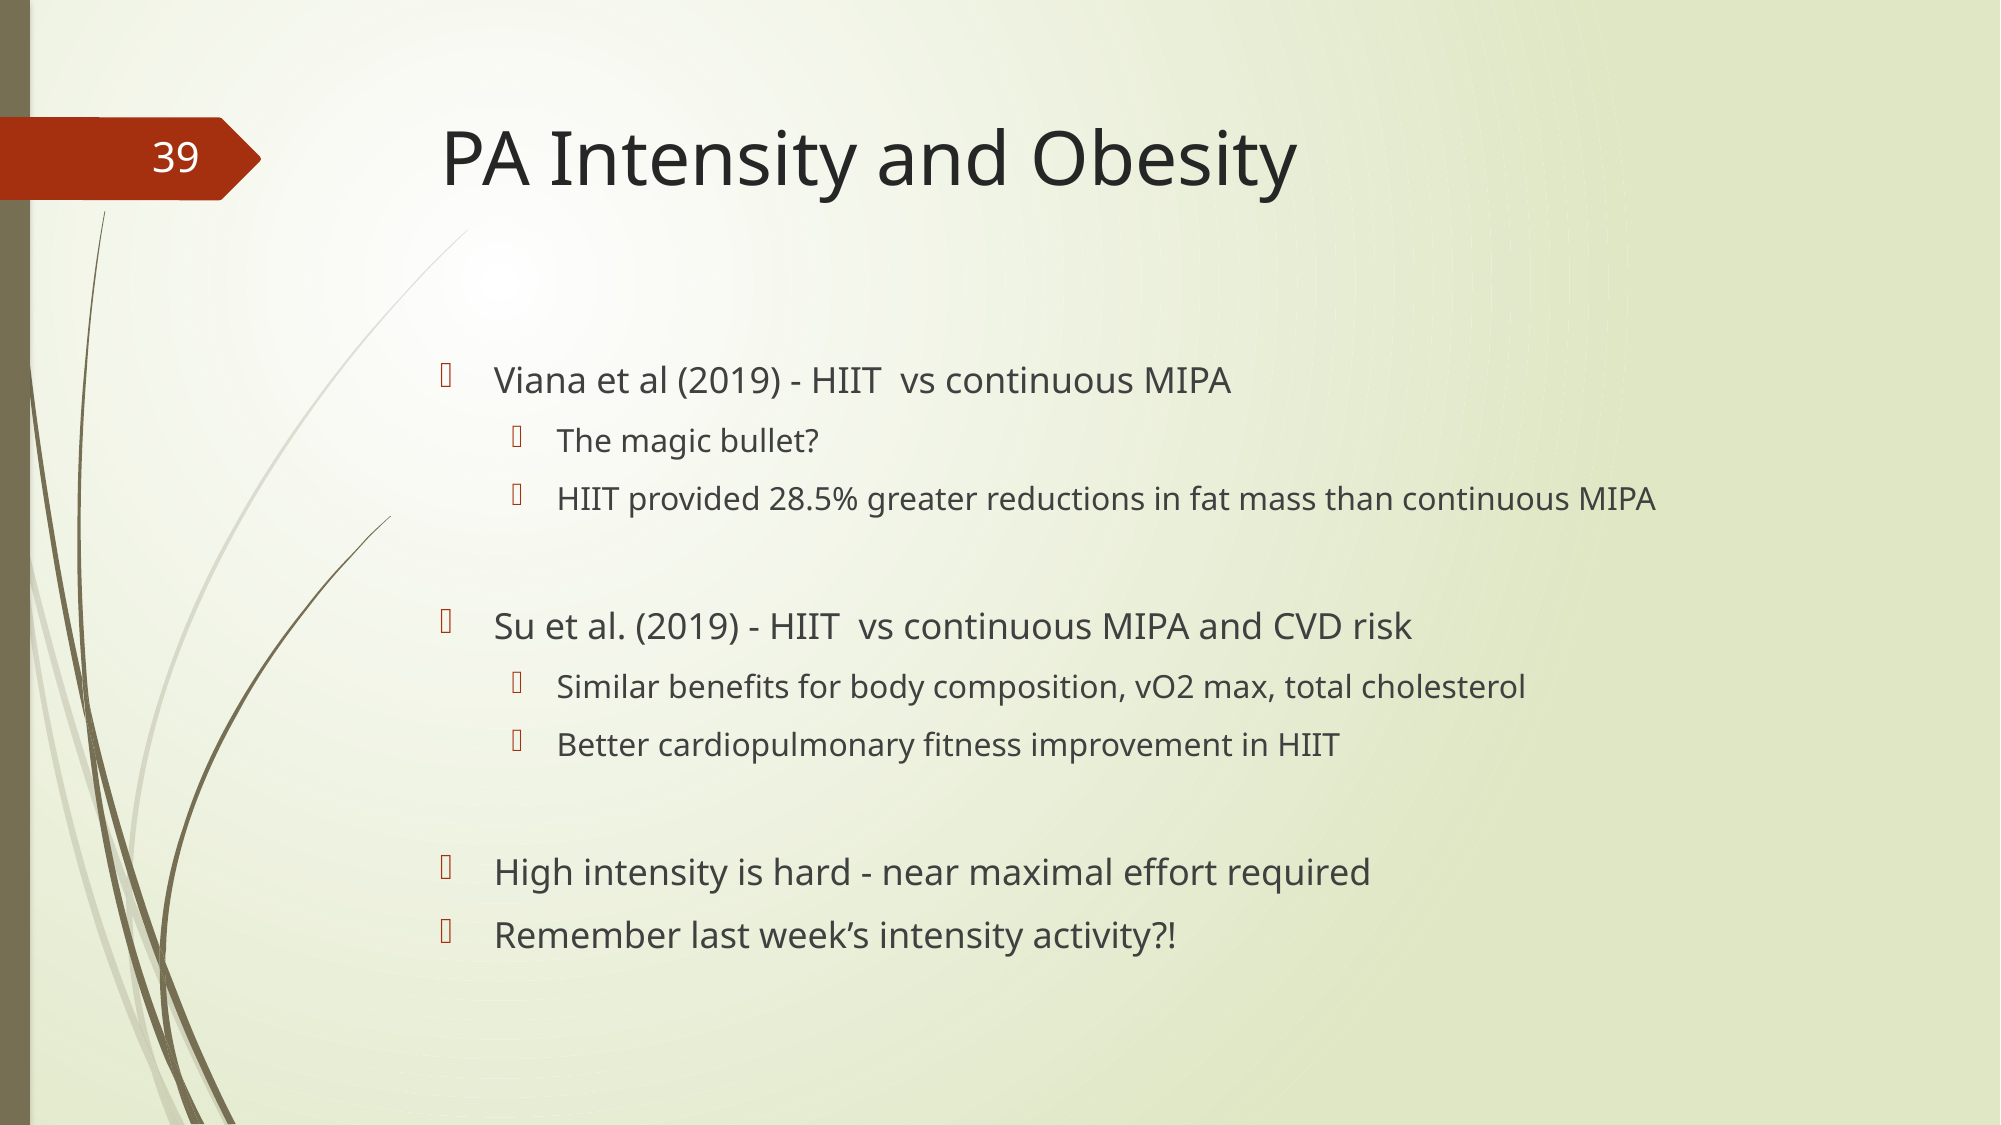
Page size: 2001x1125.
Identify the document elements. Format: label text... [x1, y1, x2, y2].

list Viana et al (2019) - HIIT vs continuous MIPA The magic bullet? HIIT provided 28.5% greater reductions in fat mass than continuous MIPA Su et al. (2019) - HIIT vs continuous MIPA and CVD risk Similar benefits for body composition, vO2 max, total cholesterol Better cardiopulmonary fitness improvement in HIIT High intensity is hard - near maximal effort required Remember last week’s intensity activity?! [424, 350, 1888, 970]
slide_number 39 [87, 129, 216, 190]
title PA Intensity and Obesity [425, 102, 1888, 313]
